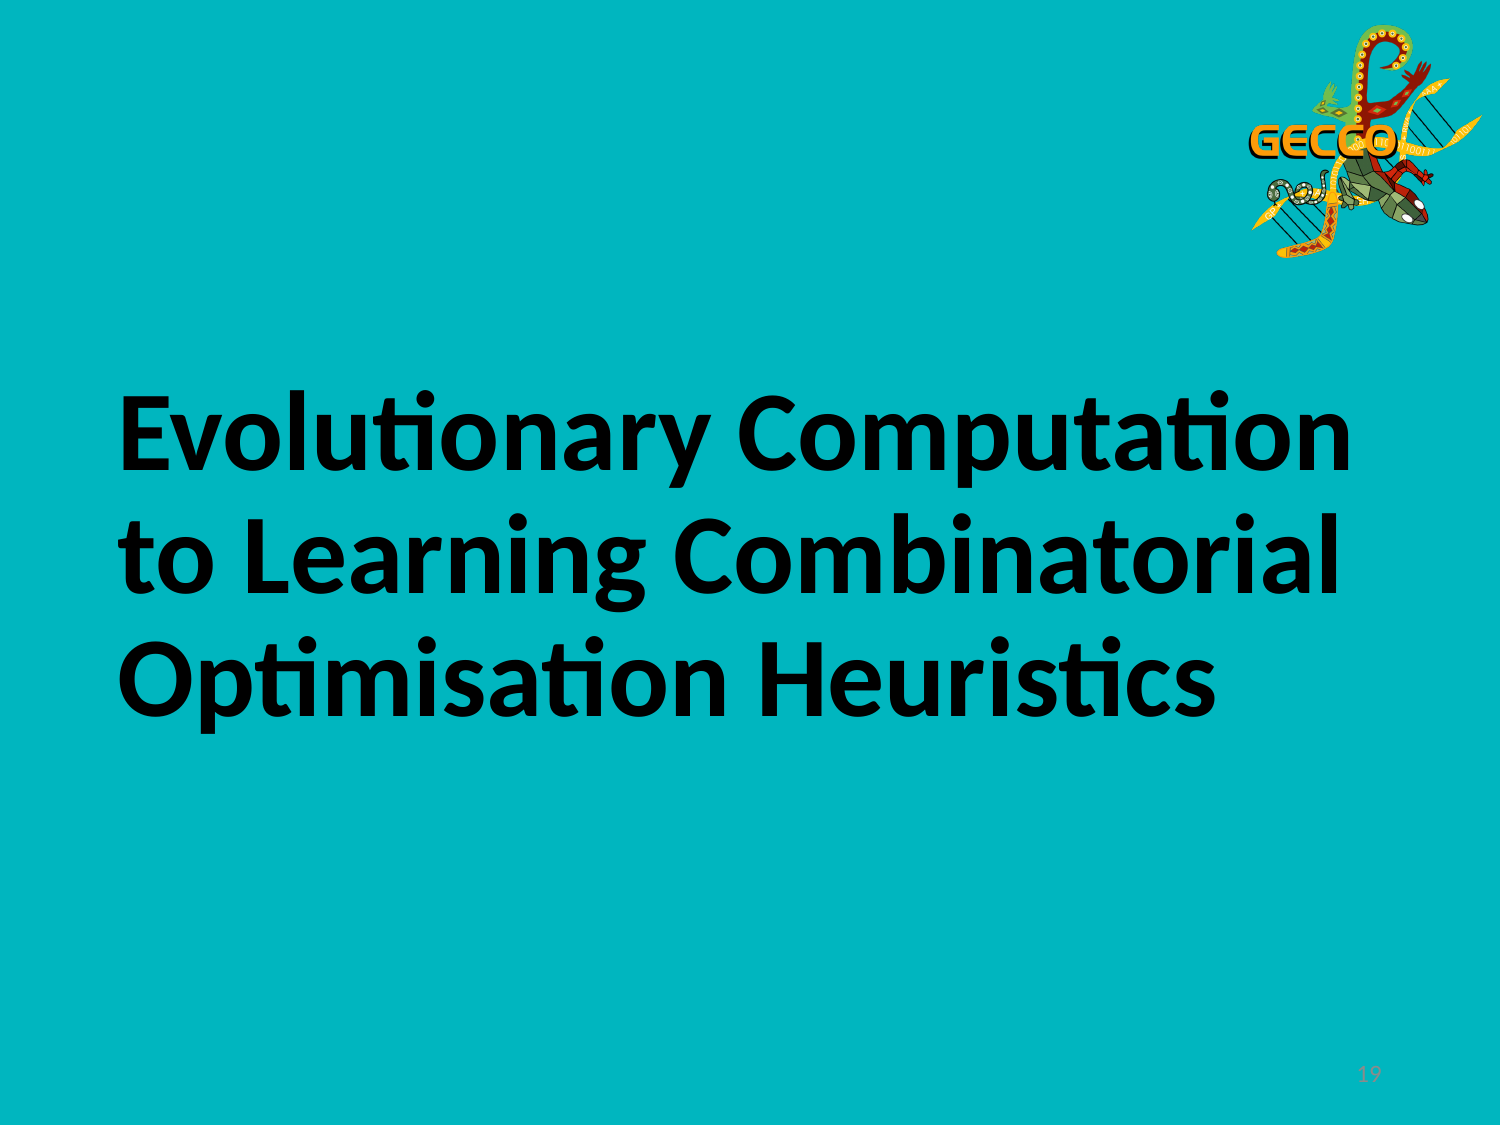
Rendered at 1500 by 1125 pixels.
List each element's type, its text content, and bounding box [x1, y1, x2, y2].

picture [1242, 17, 1489, 264]
title Evolutionary Computation to Learning Combinatorial Optimisation Heuristics [102, 280, 1397, 749]
slide_number 19 [1059, 1042, 1397, 1103]
